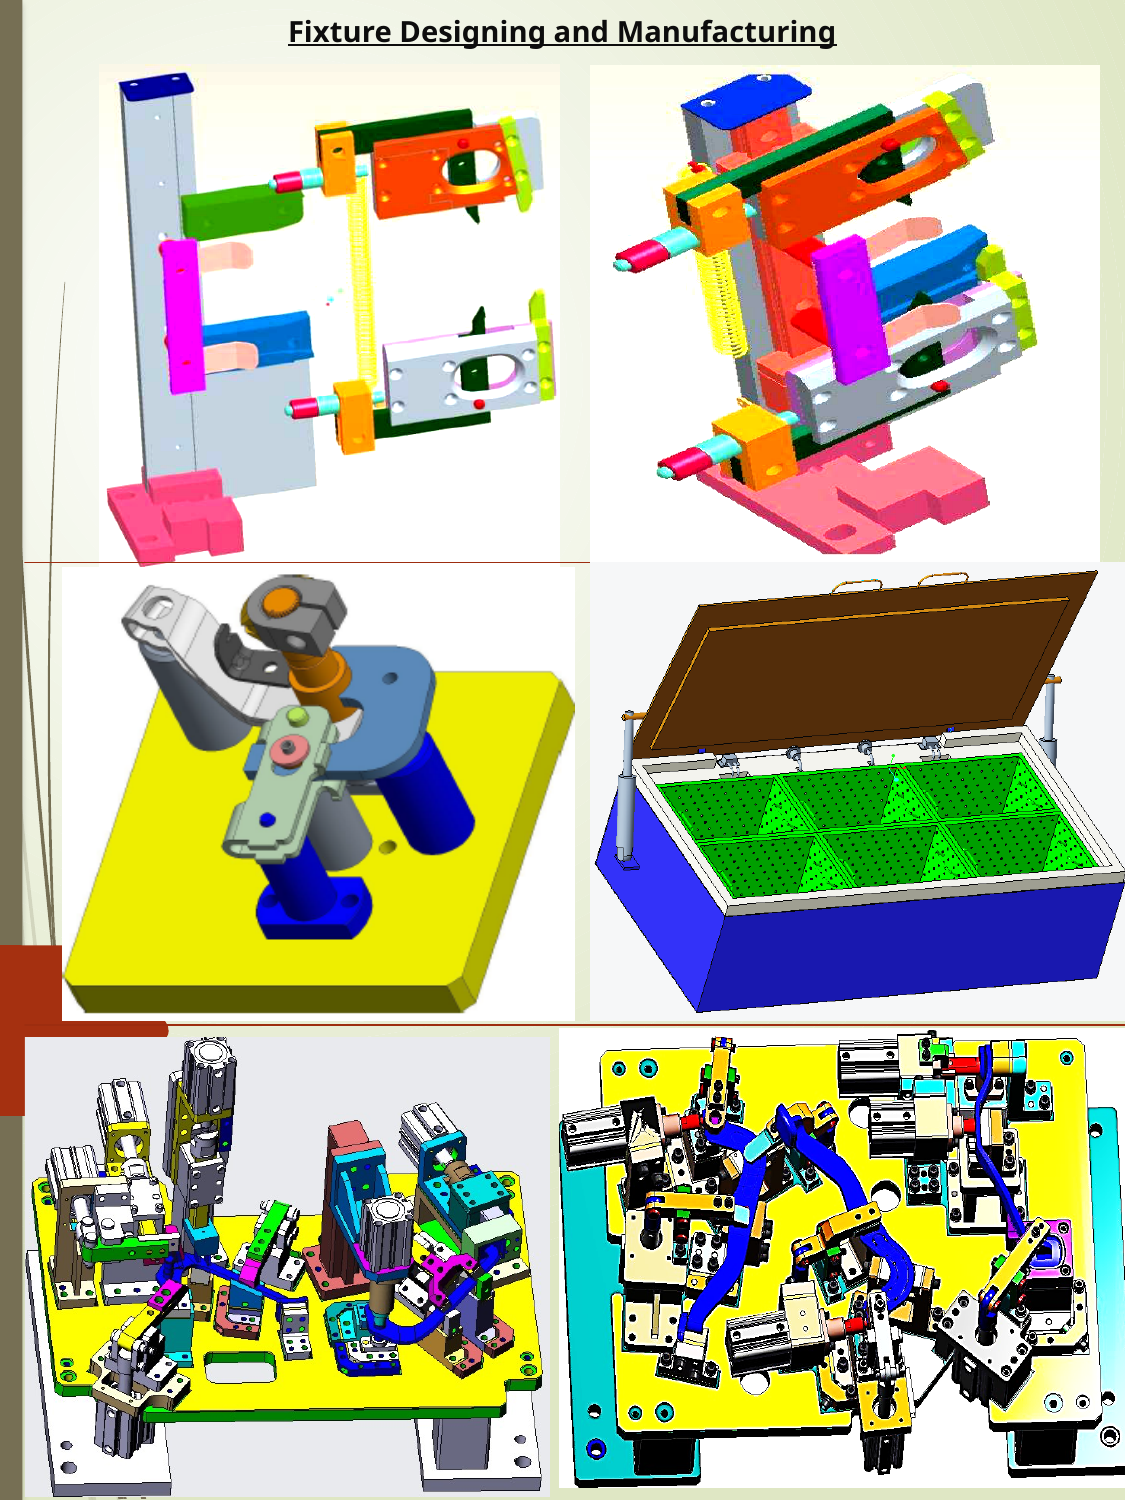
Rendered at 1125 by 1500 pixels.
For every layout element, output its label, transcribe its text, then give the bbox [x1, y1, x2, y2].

text_box Fixture Designing and Manufacturing [0, 5, 1125, 56]
picture [24, 1037, 551, 1497]
picture [62, 563, 575, 1021]
picture [589, 65, 1125, 1021]
picture [558, 1028, 1125, 1488]
picture [99, 64, 560, 562]
